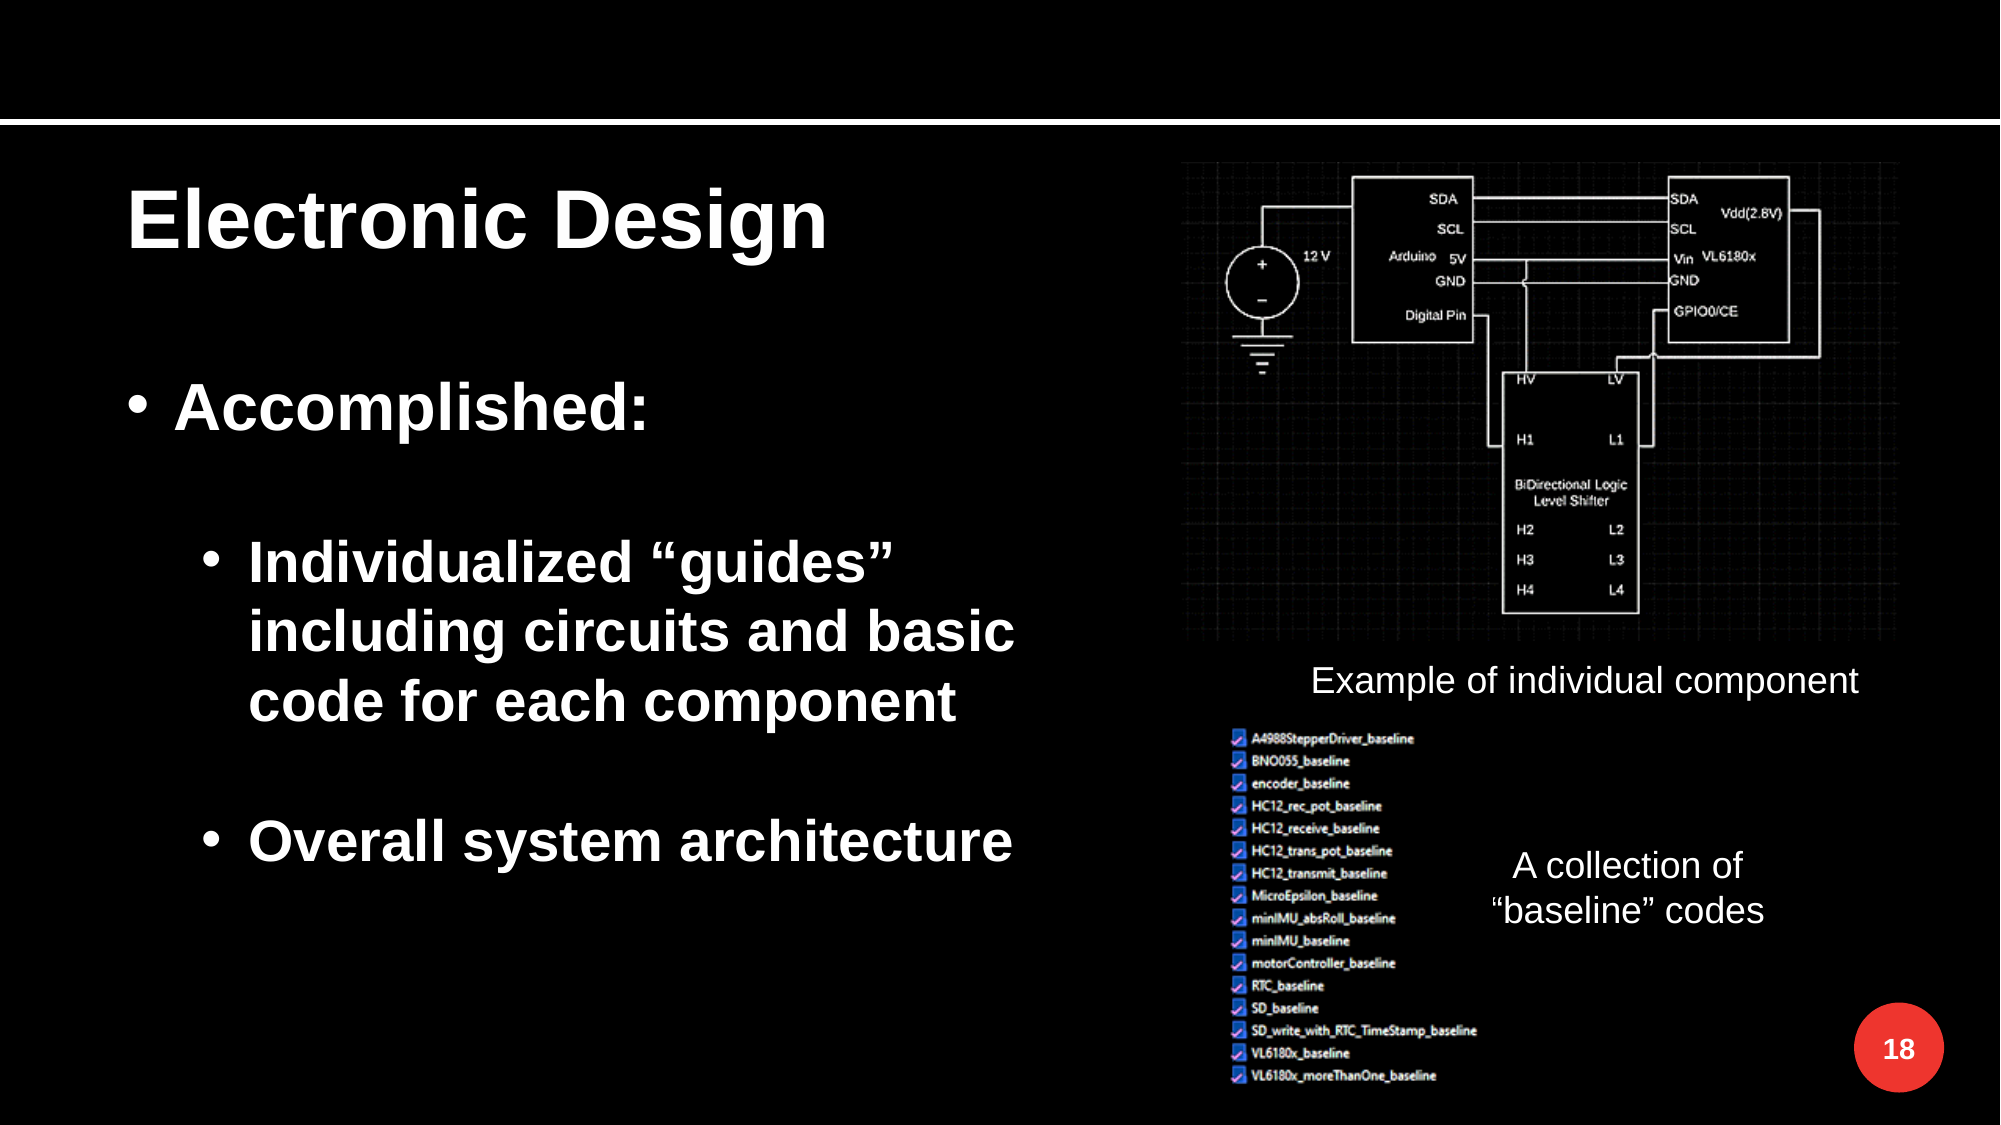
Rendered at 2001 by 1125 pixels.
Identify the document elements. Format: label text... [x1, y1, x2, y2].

picture [1220, 723, 1493, 1106]
text_box Example of individual component [1295, 648, 1875, 708]
text_box Electronic Design [112, 123, 1888, 309]
text_box A collection of “baseline” codes [1493, 833, 1786, 939]
text_box 18 [1852, 1001, 1946, 1094]
text_box Accomplished: Individualized “guides” including circuits and basic code for each component Overall system architecture [112, 356, 1170, 881]
picture [1181, 162, 1900, 641]
